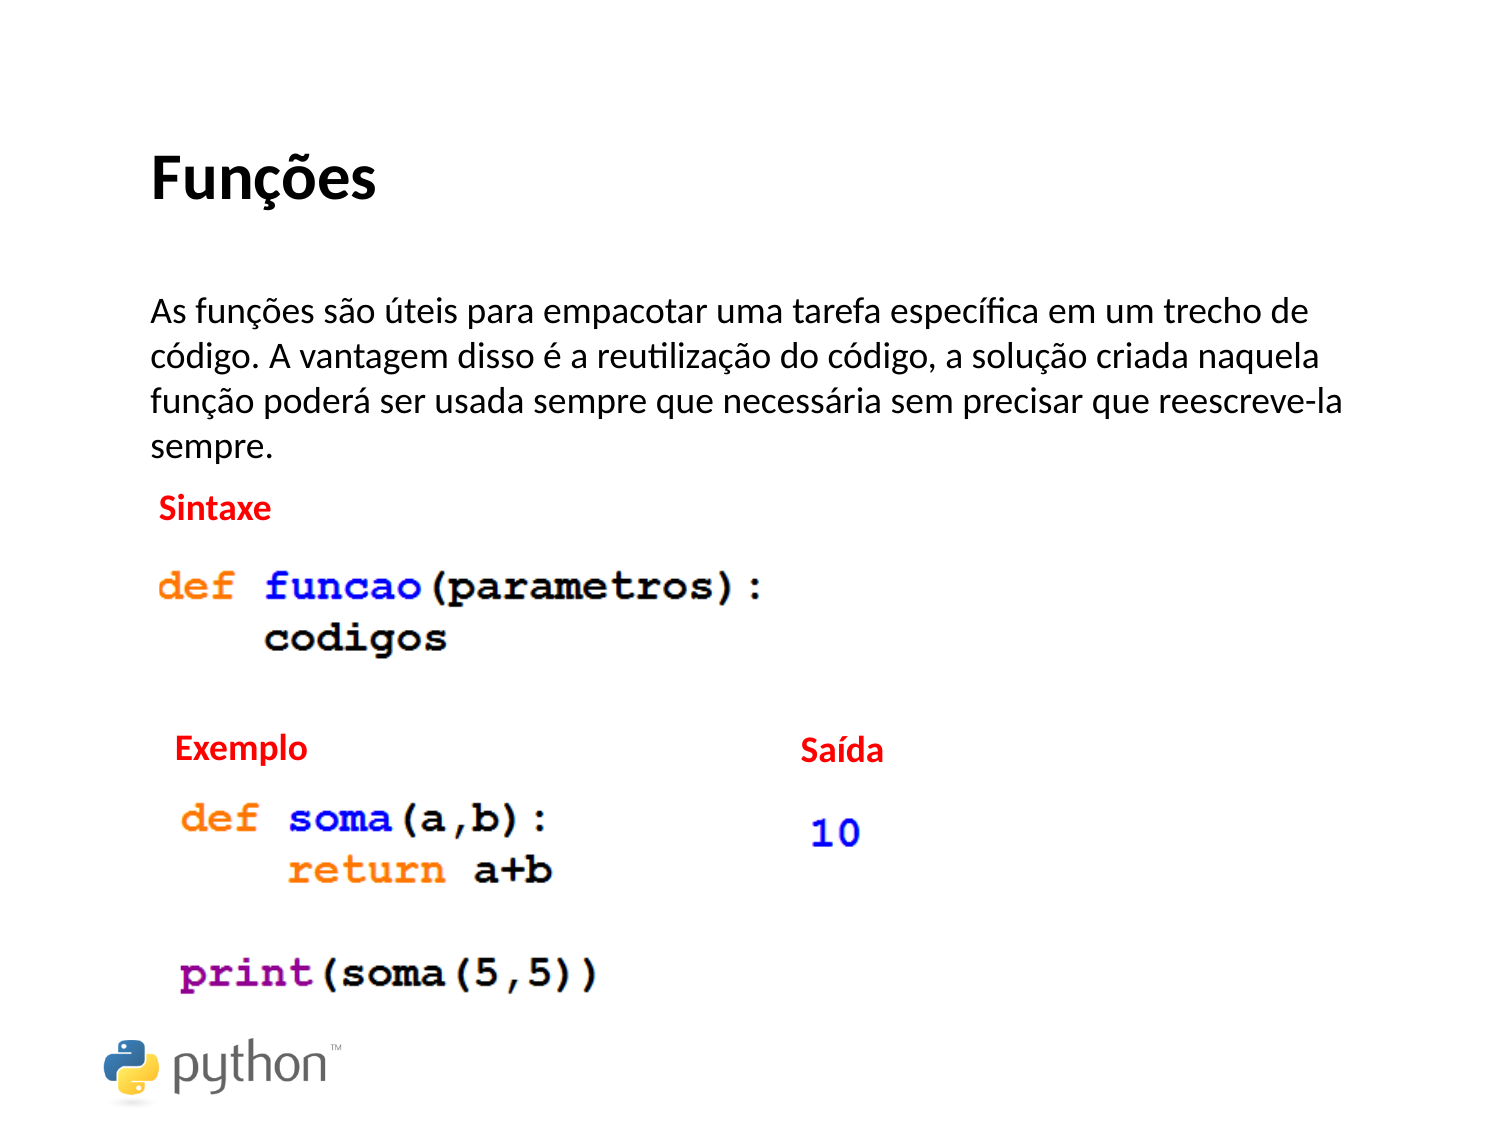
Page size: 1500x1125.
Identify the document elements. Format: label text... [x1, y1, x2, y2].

picture [180, 798, 608, 1010]
text_box Exemplo [159, 715, 324, 776]
picture [64, 1022, 364, 1125]
text_box Funções [136, 125, 393, 278]
text_box Saída [785, 717, 900, 778]
text_box Sintaxe [144, 475, 287, 536]
picture [159, 562, 772, 676]
text_box As funções são úteis para empacotar uma tarefa específica em um trecho de código. A vantagem disso é a reutilização do código, a solução criada naquela função poderá ser usada sempre que necessária sem precisar que reescreve-la sempre. [135, 278, 1388, 474]
picture [807, 810, 901, 860]
